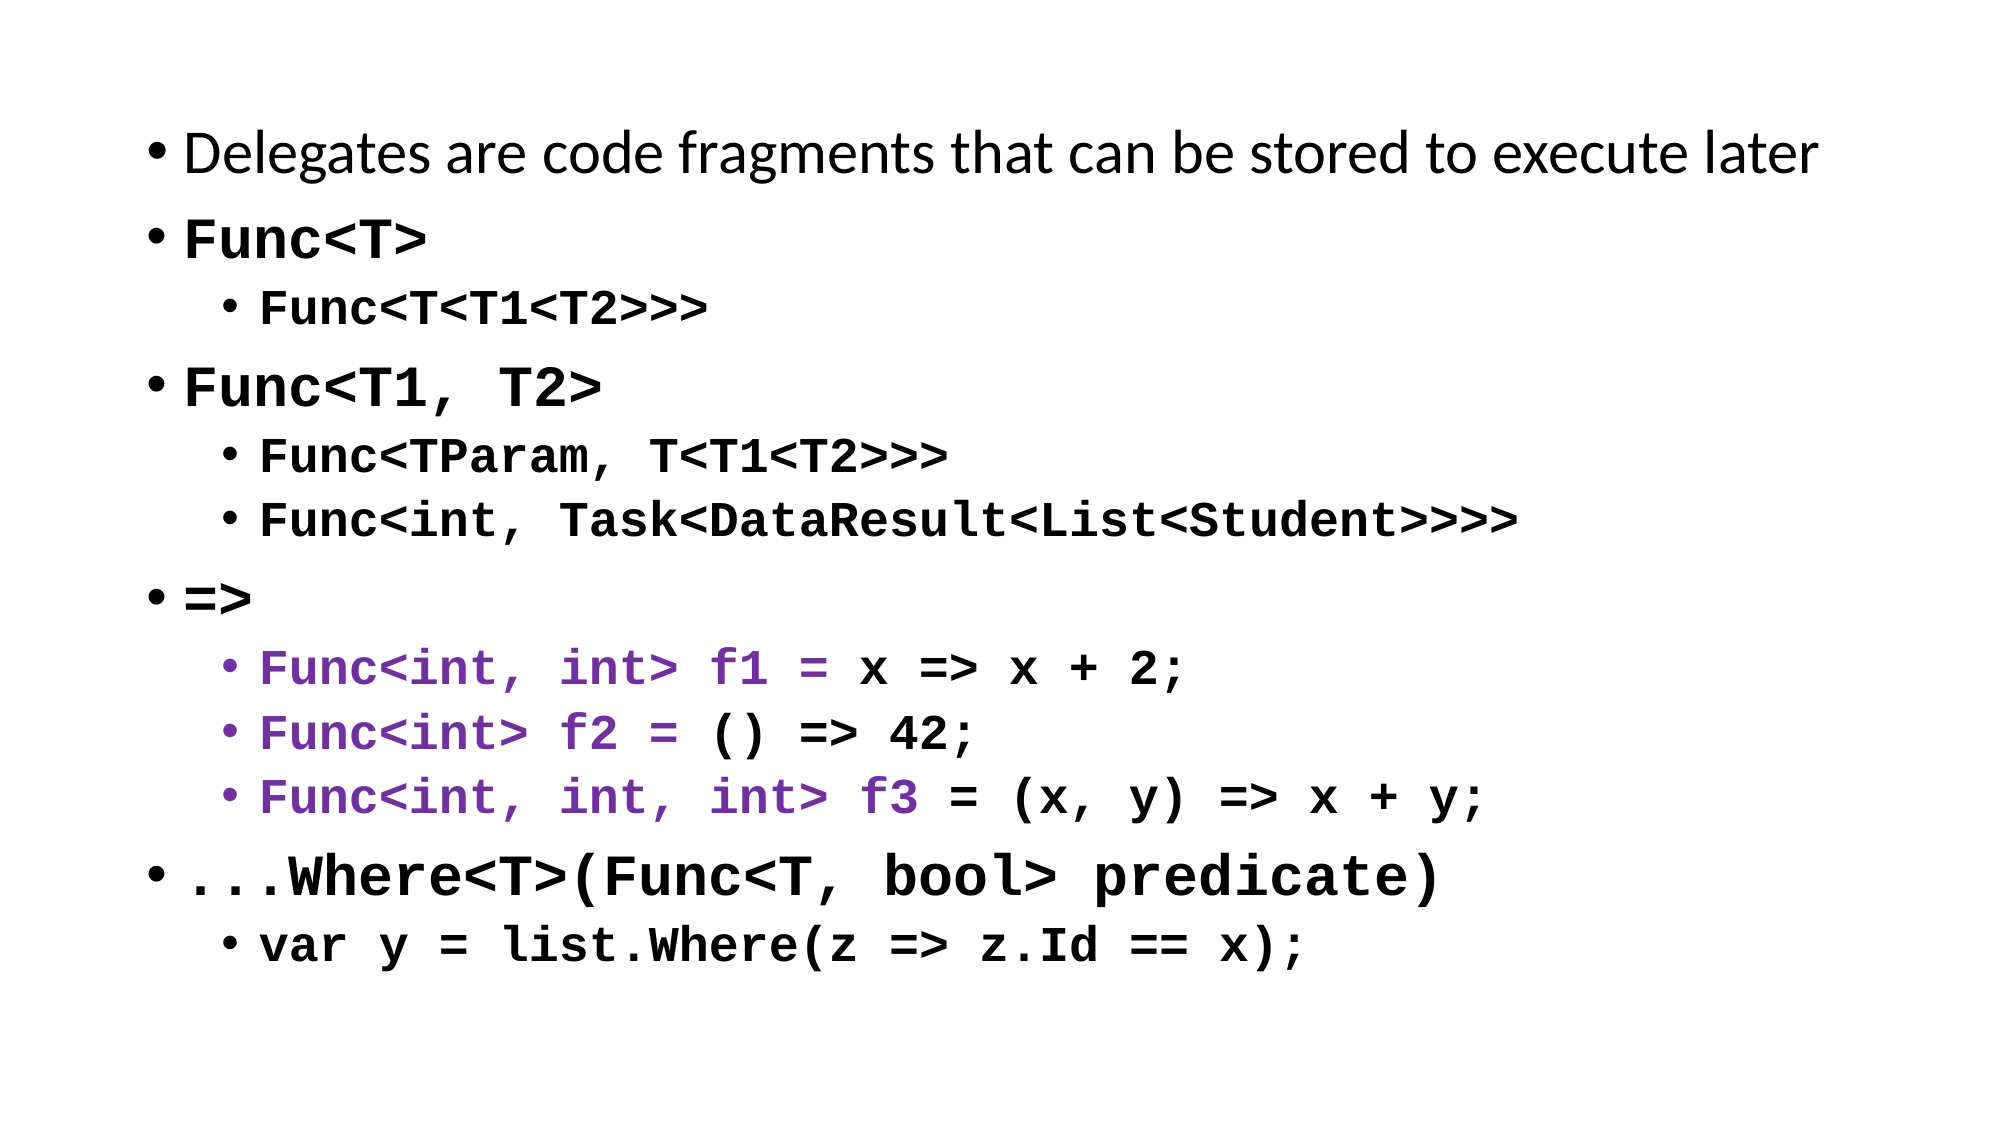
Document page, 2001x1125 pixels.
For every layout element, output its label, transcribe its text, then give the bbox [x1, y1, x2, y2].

list Delegates are code fragments that can be stored to execute later Func<T> Func<T<T1<T2>>> Func<T1, T2> Func<TParam, T<T1<T2>>> Func<int, Task<DataResult<List<Student>>>> => Func<int, int> f1 = x => x + 2; Func<int> f2 = () => 42; Func<int, int, int> f3 = (x, y) => x + y; ...Where<T>(Func<T, bool> predicate) var y = list.Where(z => z.Id == x); [131, 112, 1857, 1013]
